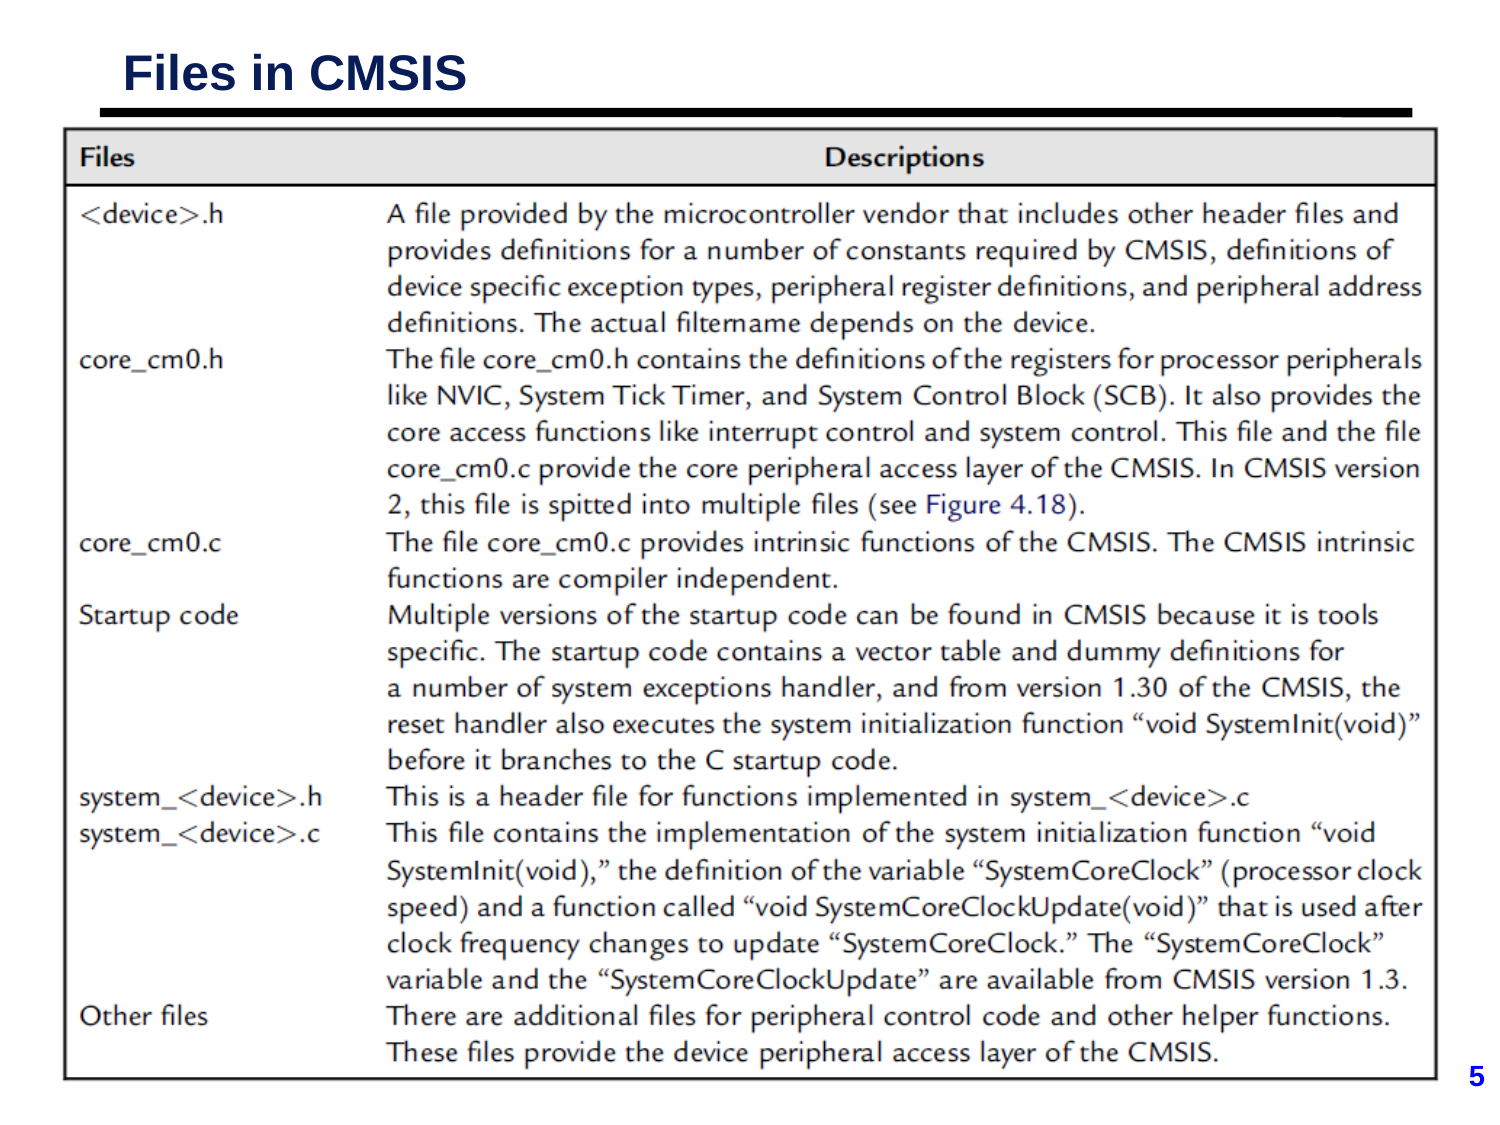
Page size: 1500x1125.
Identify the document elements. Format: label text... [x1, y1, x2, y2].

picture [52, 120, 1448, 1093]
title Files in CMSIS [112, 44, 481, 106]
text_box 5 [1187, 1049, 1500, 1125]
